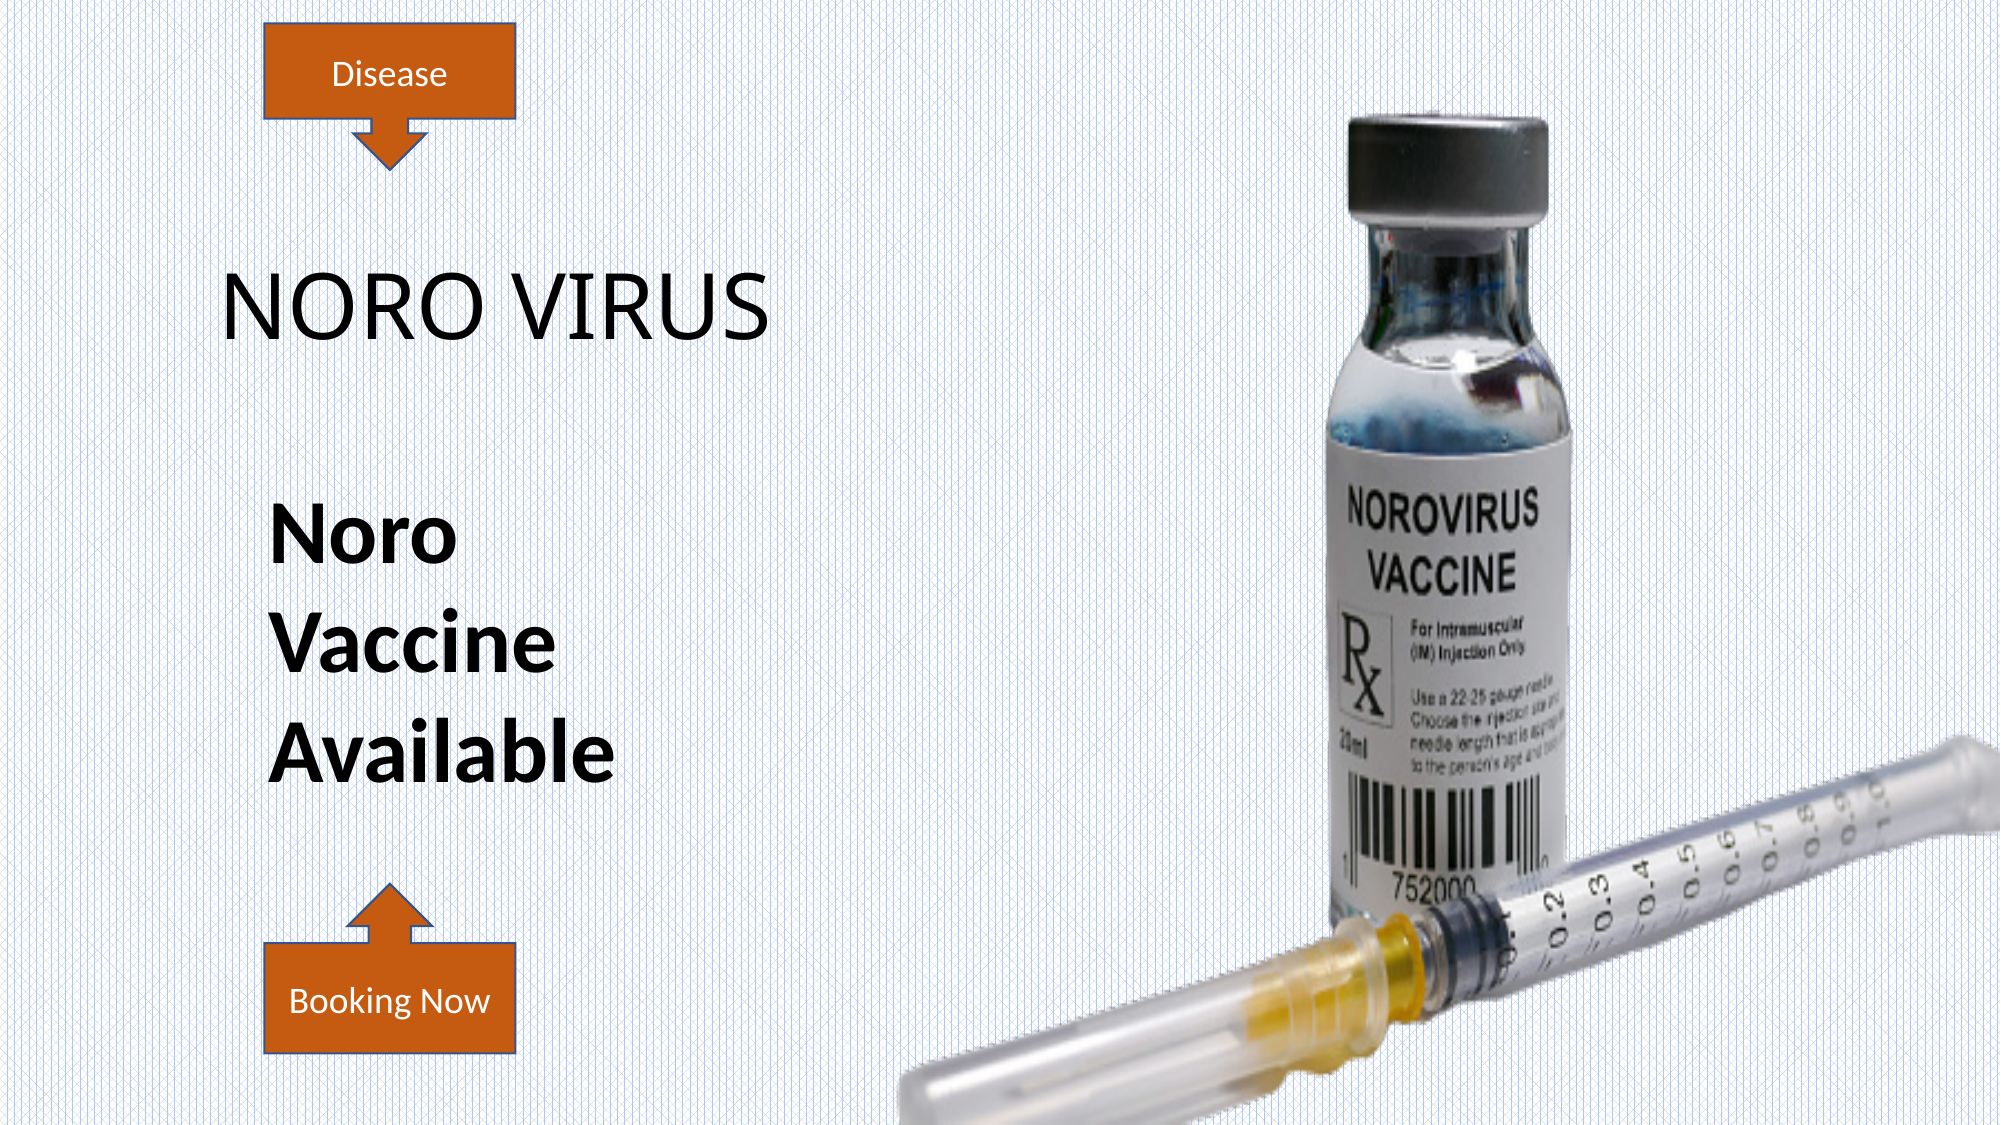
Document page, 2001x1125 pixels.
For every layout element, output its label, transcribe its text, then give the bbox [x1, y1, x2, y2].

text_box Noro Vaccine Available [253, 463, 869, 919]
picture [869, 0, 2000, 1125]
title NORO VIRUS [0, 201, 869, 419]
text_box Disease [263, 22, 517, 172]
text_box Booking Now [263, 882, 517, 1055]
